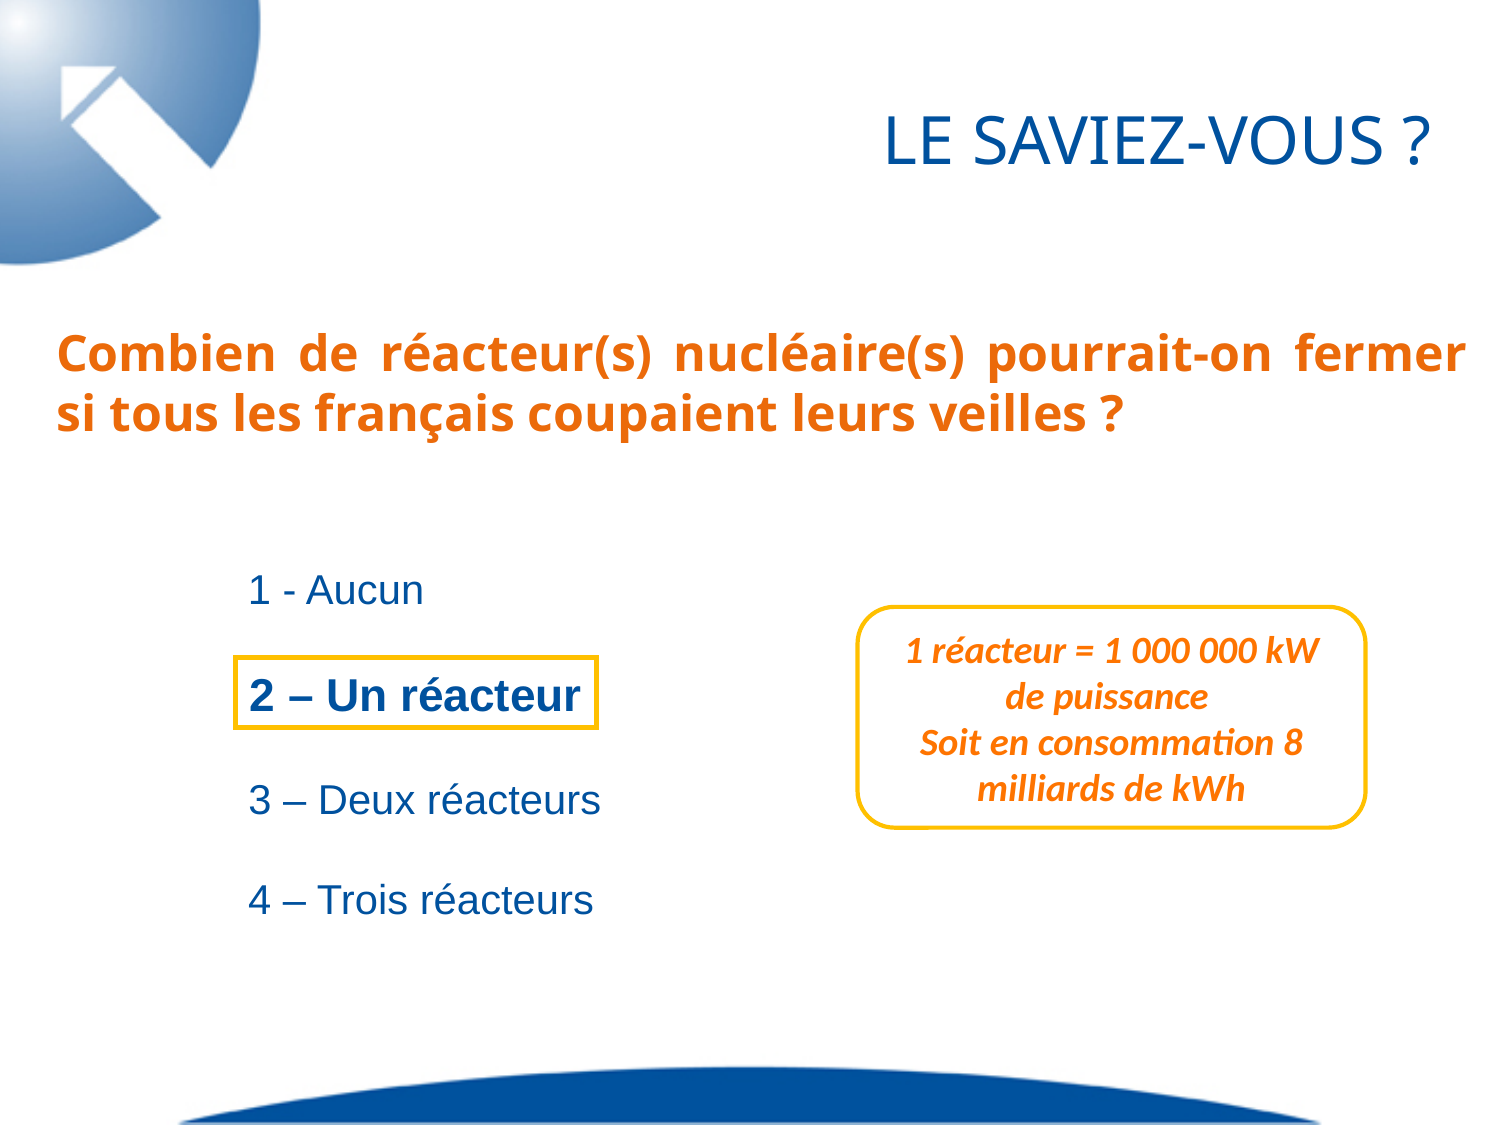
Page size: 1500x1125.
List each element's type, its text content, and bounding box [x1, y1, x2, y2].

text_box 1 réacteur = 1 000 000 kW de puissance Soit en consommation 8 milliards de kWh [855, 604, 1368, 830]
text_box 1 - Aucun [233, 555, 440, 620]
title Le saviez-vous ? [265, 45, 1447, 232]
picture [0, 0, 1500, 1125]
text_box 3 – Deux réacteurs [233, 765, 617, 831]
text_box 2 – Un réacteur [235, 657, 597, 728]
list Combien de réacteur(s) nucléaire(s) pourrait-on fermer si tous les français coupaient leurs veilles ? [41, 314, 1483, 1035]
text_box 4 – Trois réacteurs [233, 865, 610, 930]
